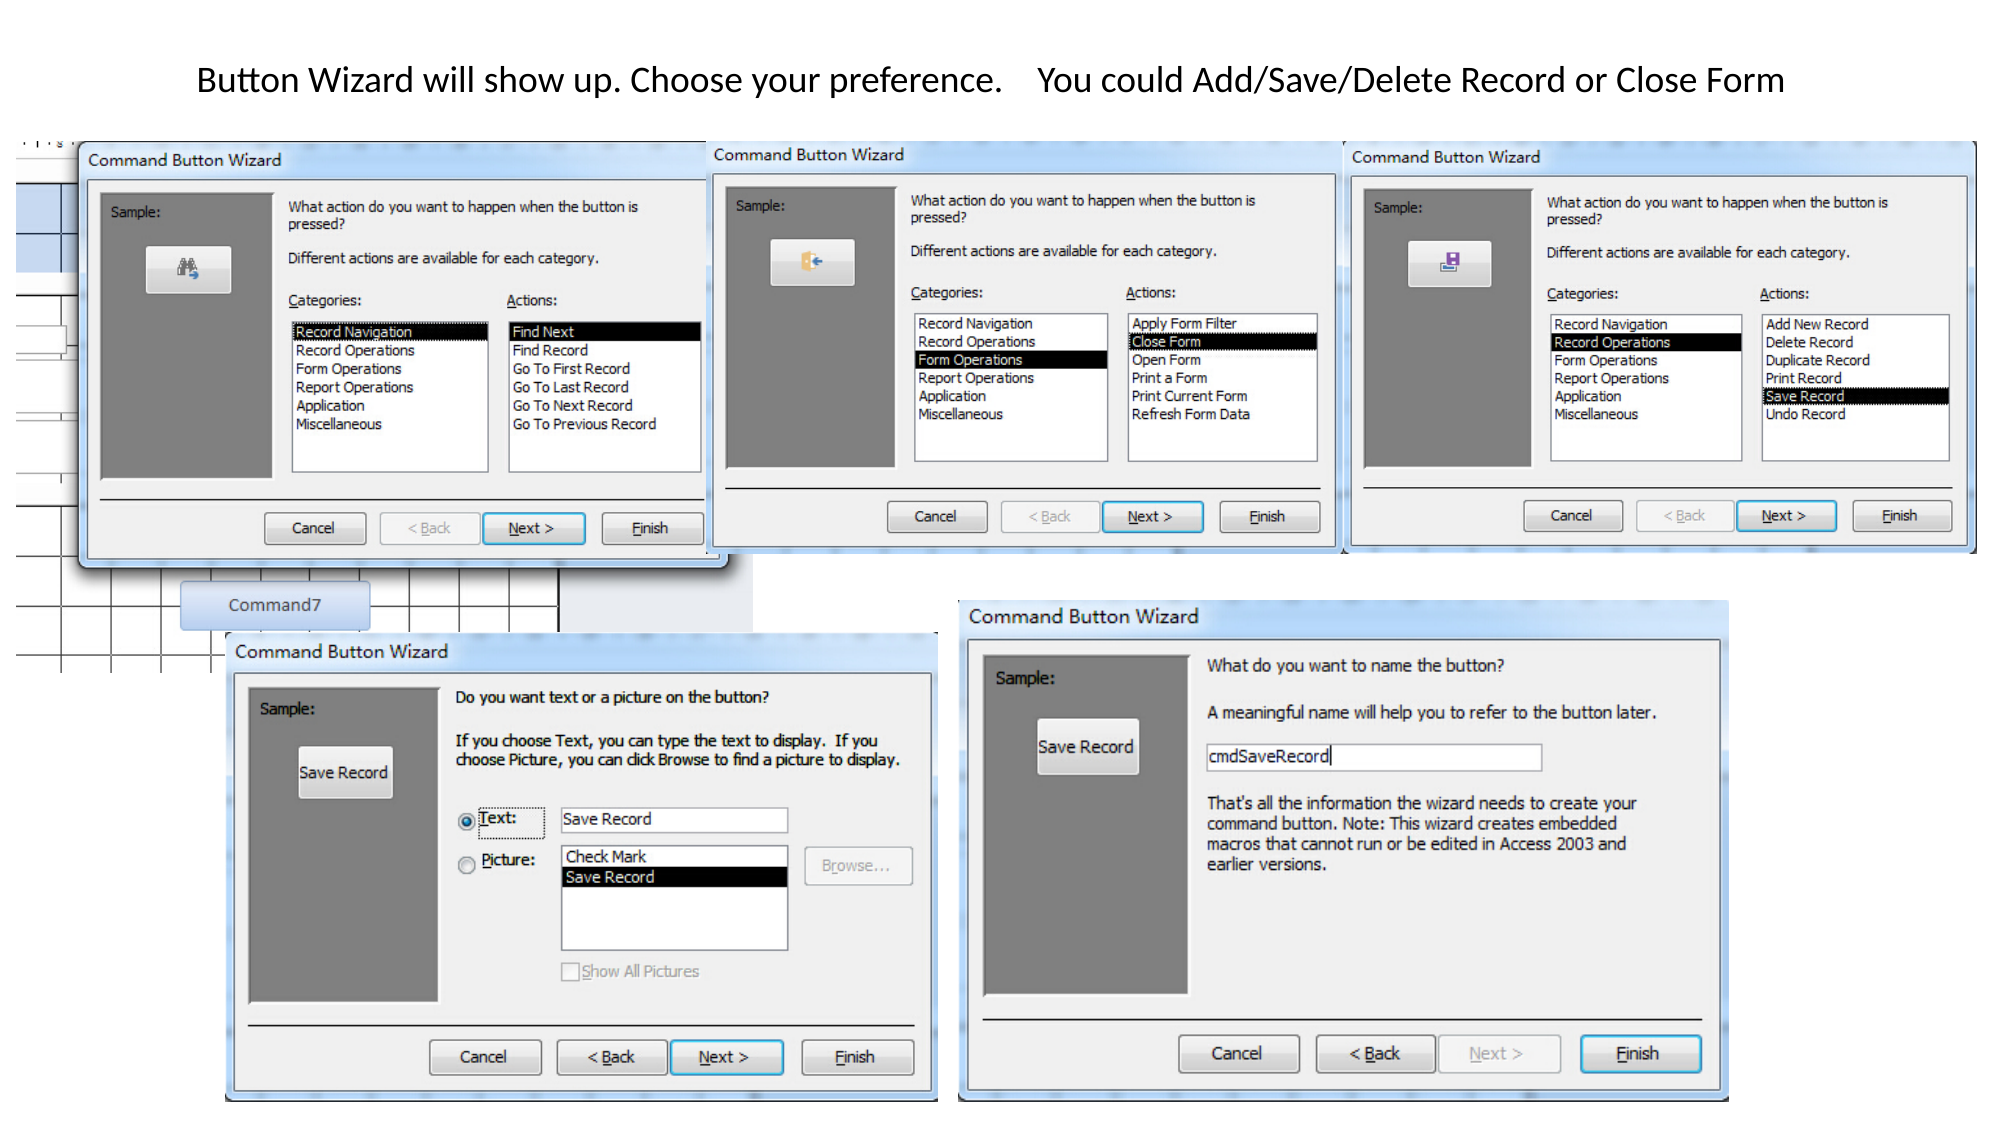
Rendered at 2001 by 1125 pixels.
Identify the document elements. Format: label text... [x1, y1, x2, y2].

picture [16, 141, 1977, 1102]
picture [958, 600, 1729, 1102]
text_box Button Wizard will show up. Choose your preference. You could Add/Save/Delete Record or Close Form [0, 48, 1984, 108]
